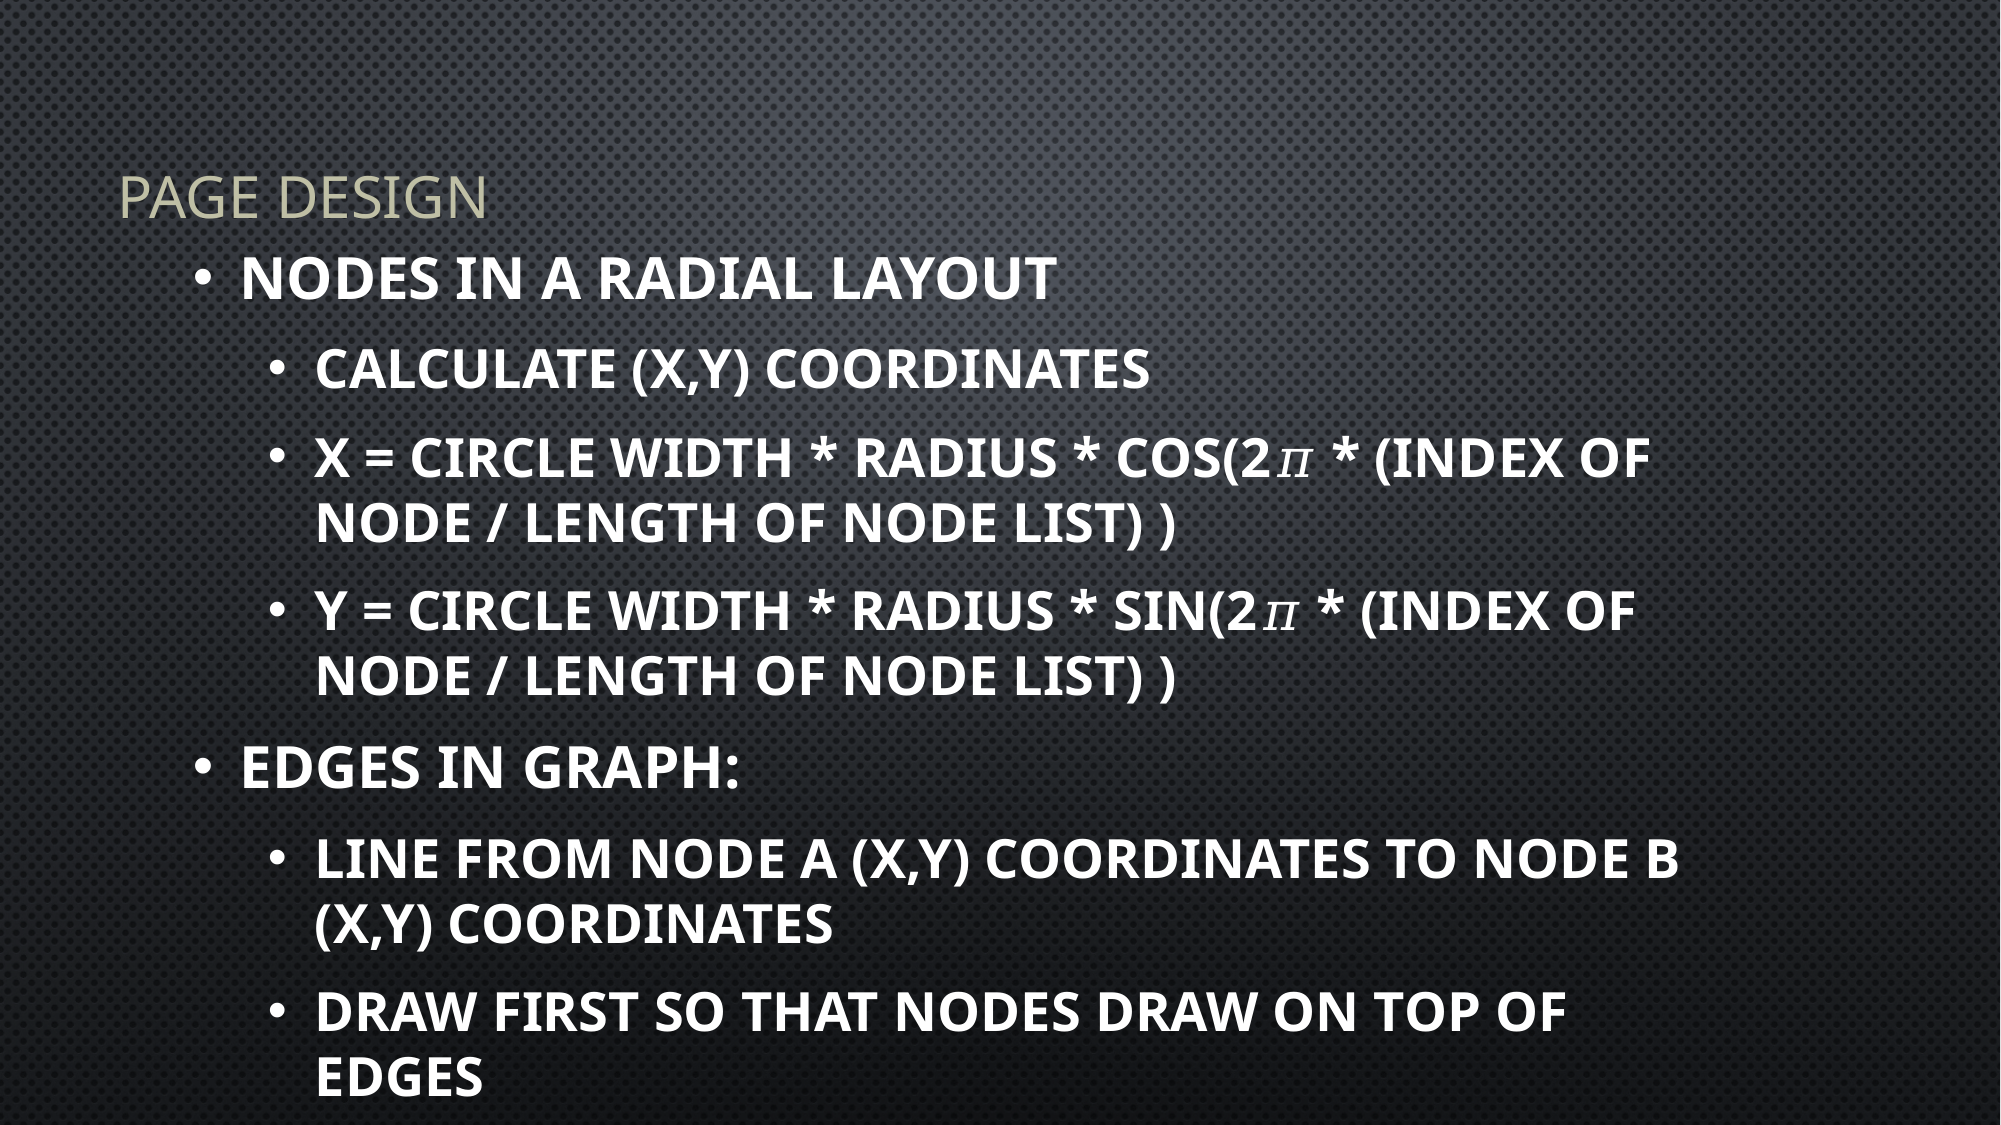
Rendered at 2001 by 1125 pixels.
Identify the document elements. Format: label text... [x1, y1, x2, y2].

title Page Design [102, 123, 1689, 266]
list Nodes in a Radial Layout Calculate (x,y) Coordinates X = circle width * radius * Cos(2𝜋 * (index of node / length of node list) ) Y = circle width * radius * Sin(2𝜋 * (index of node / length of node list) ) Edges in graph: Line from Node A (x,y) coordinates to Node B (x,y) coordinates Draw first so that nodes draw on top of edges [177, 223, 1721, 1125]
